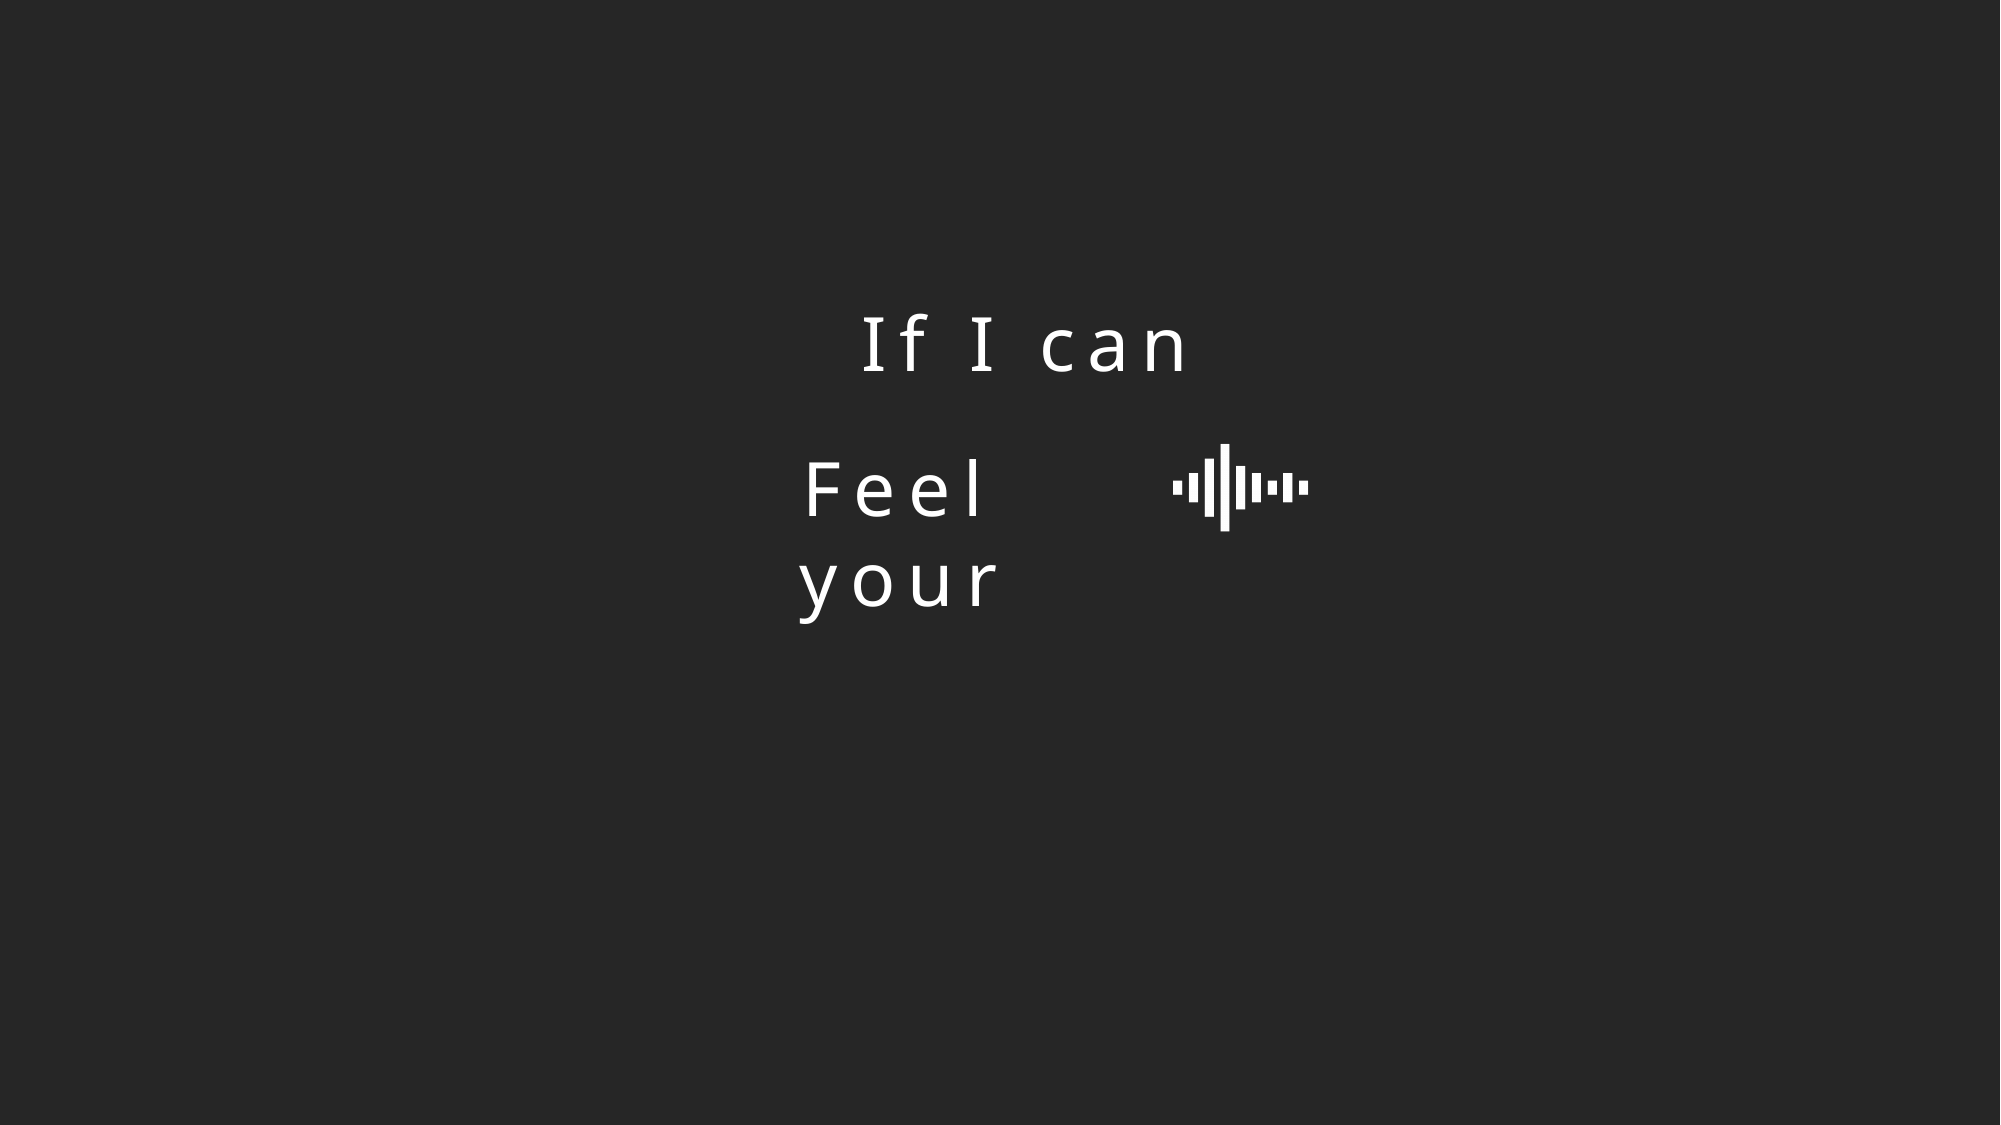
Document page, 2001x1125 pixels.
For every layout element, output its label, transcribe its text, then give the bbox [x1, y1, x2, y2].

text_box If I can [815, 289, 1235, 395]
text_box Feel your [672, 434, 1125, 630]
picture [1165, 412, 1316, 563]
